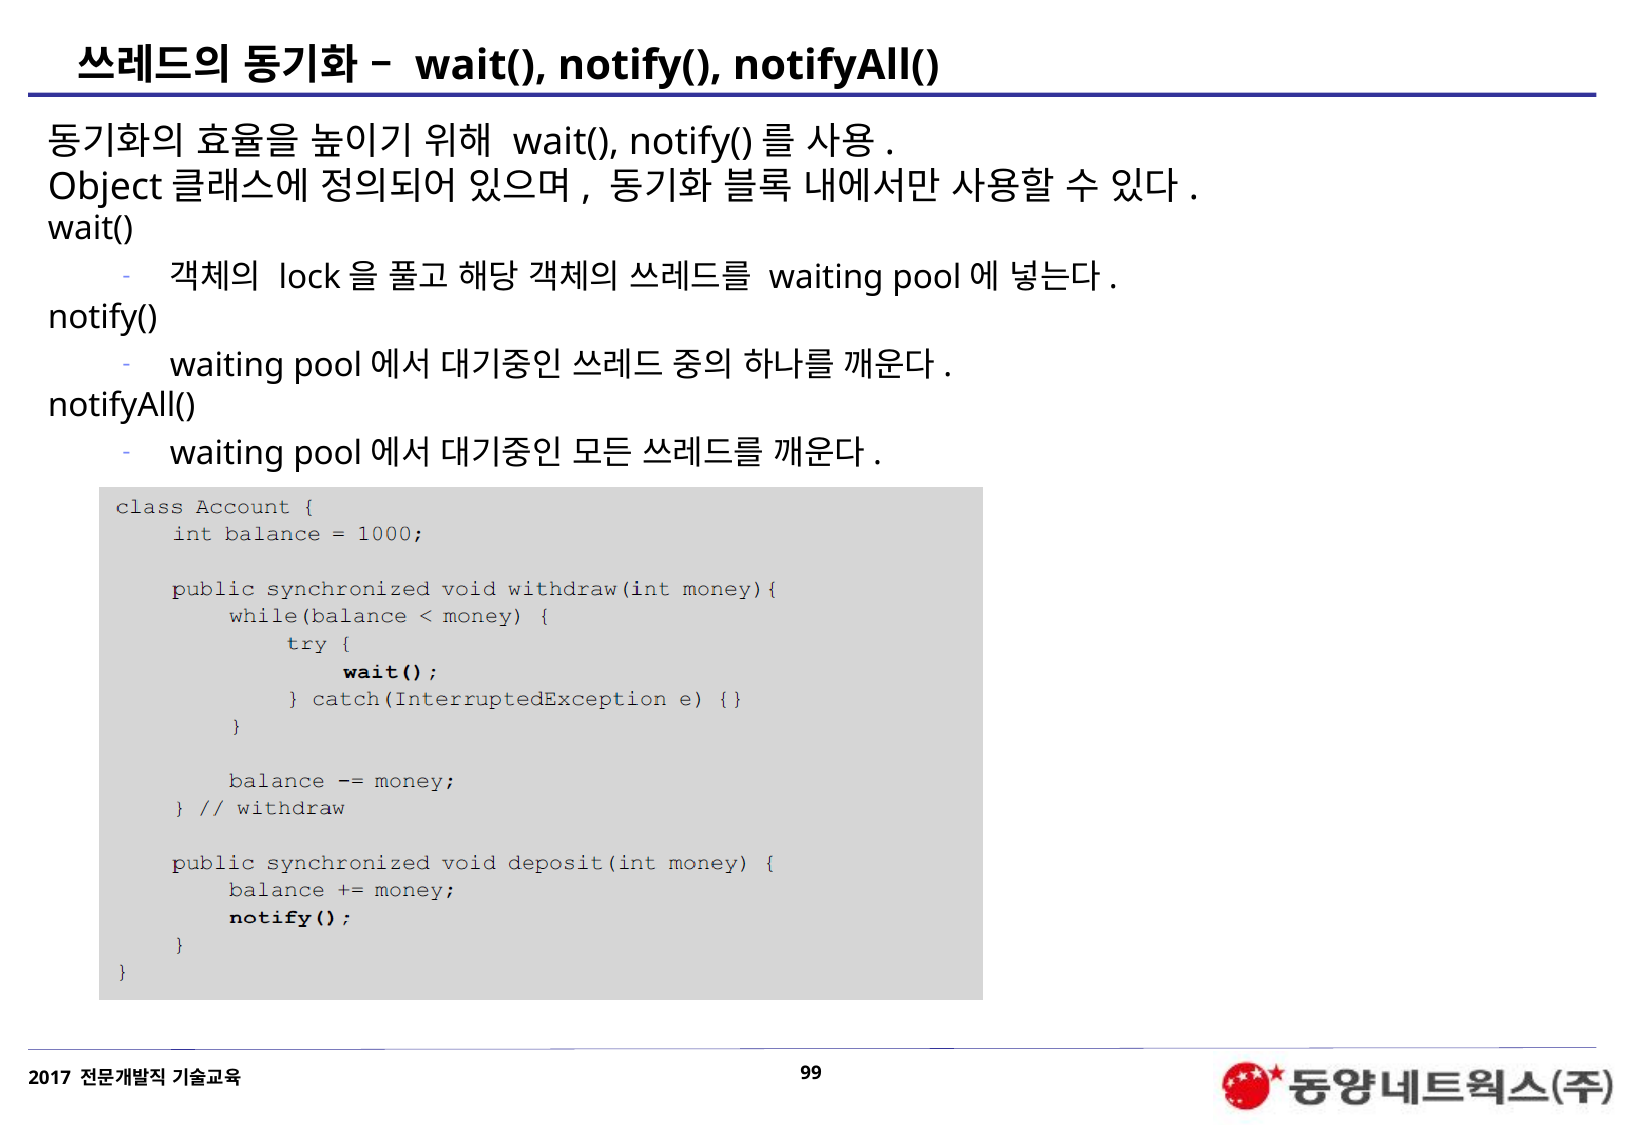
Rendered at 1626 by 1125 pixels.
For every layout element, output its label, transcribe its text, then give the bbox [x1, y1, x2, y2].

list 동기화의 효율을 높이기 위해 wait(), notify()를 사용. Object클래스에 정의되어 있으며, 동기화 블록 내에서만 사용할 수 있다. wait() 객체의 lock을 풀고 해당 객체의 쓰레드를 waiting pool에 넣는다. notify() waiting pool에서 대기중인 쓰레드 중의 하나를 깨운다. notifyAll() waiting pool에서 대기중인 모든 쓰레드를 깨운다. [37, 112, 1588, 579]
title 쓰레드의 동기화 – wait(), notify(), notifyAll() [62, 29, 1568, 96]
picture [1213, 1051, 1625, 1125]
picture [99, 487, 984, 1000]
